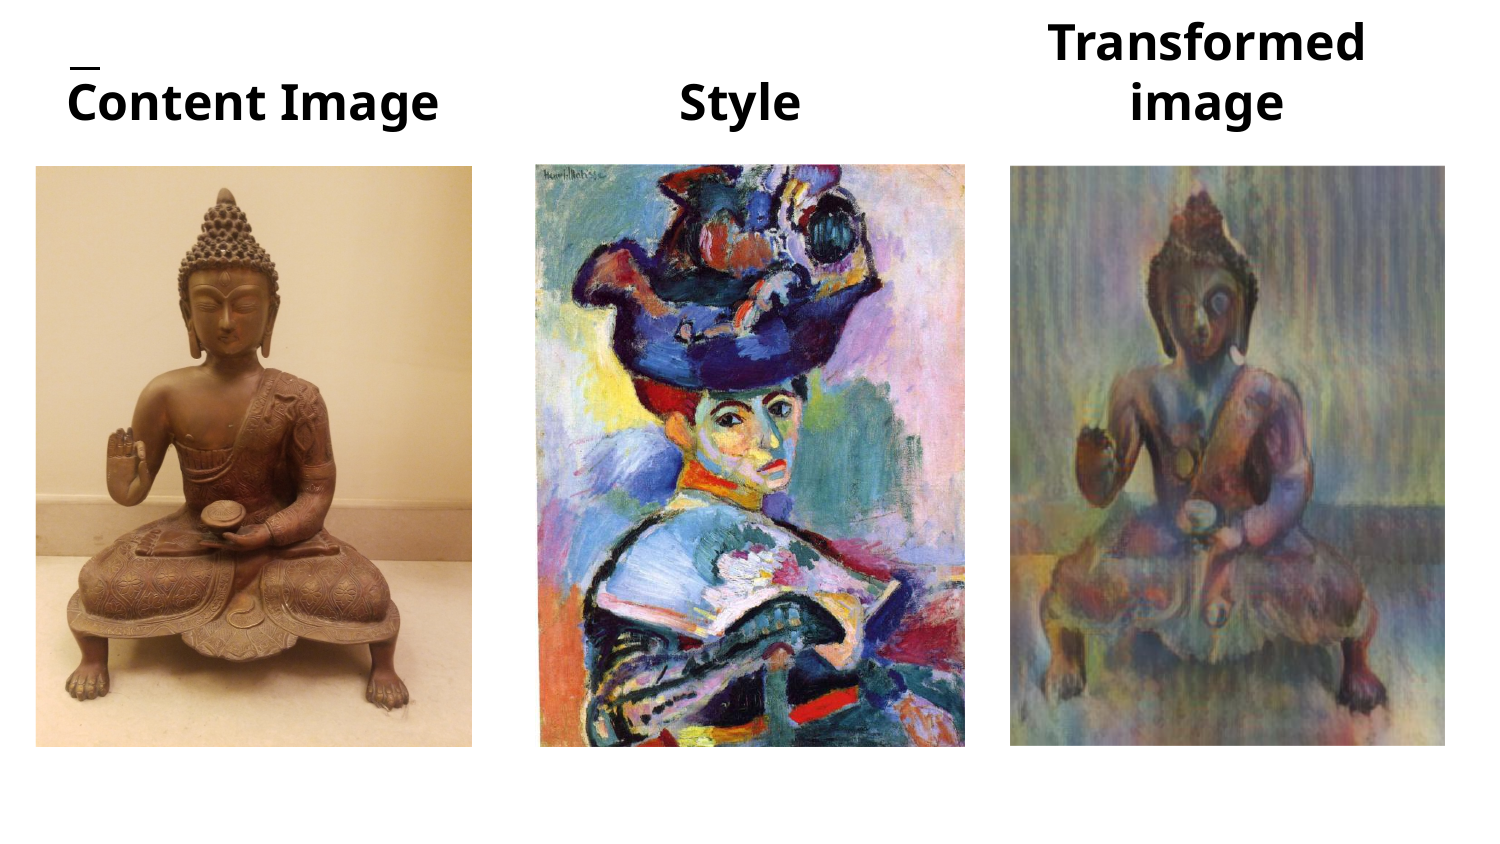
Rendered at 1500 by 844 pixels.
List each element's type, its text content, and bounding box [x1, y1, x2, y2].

title Content Image [23, 21, 484, 145]
title Style [510, 21, 954, 145]
picture [0, 164, 1500, 747]
title Transformed image [954, 21, 1461, 145]
